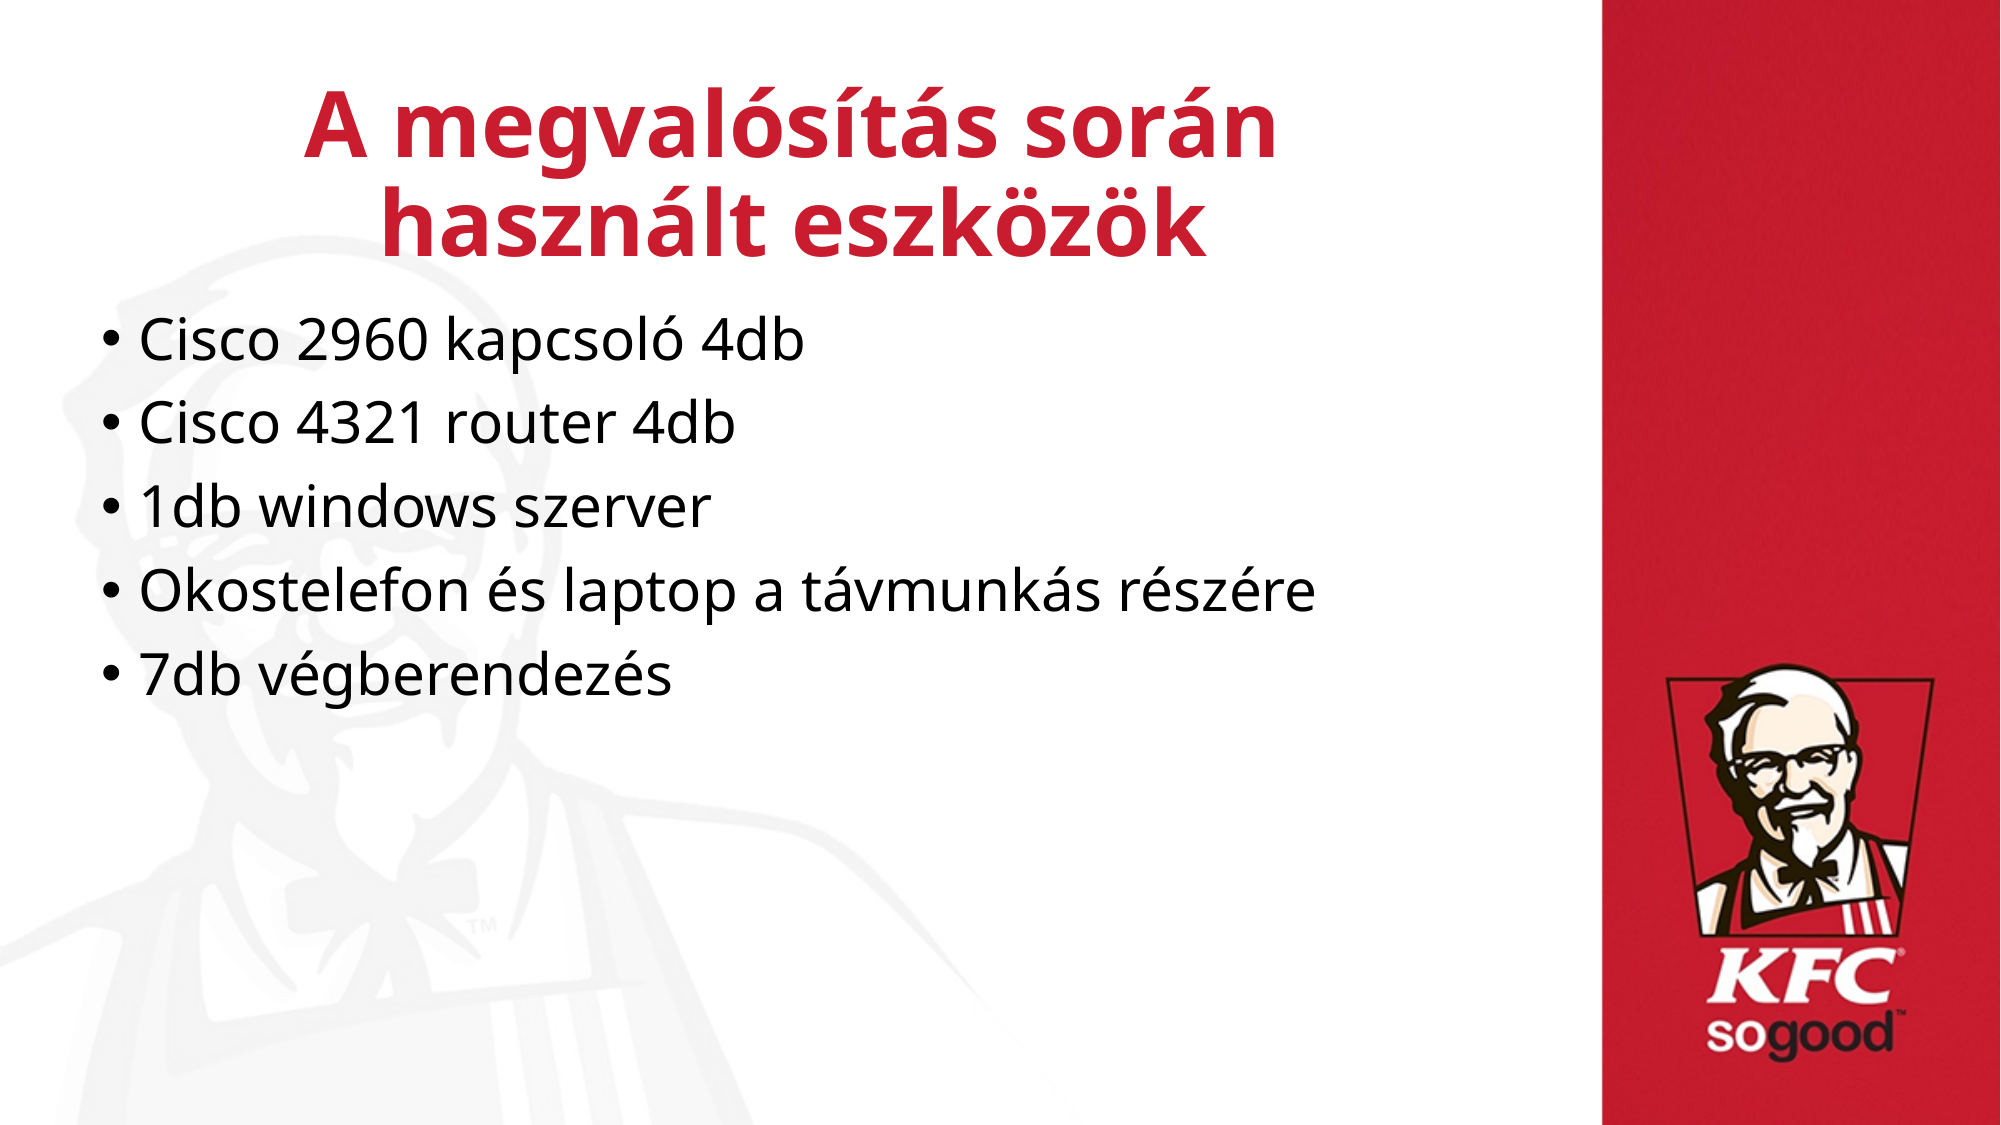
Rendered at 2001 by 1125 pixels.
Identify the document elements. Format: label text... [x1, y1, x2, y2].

picture [0, 0, 2001, 1125]
title A megvalósítás során használt eszközök [85, 68, 1501, 286]
list Cisco 2960 kapcsoló 4db Cisco 4321 router 4db 1db windows szerver Okostelefon és laptop a távmunkás részére 7db végberendezés [85, 302, 1501, 1022]
